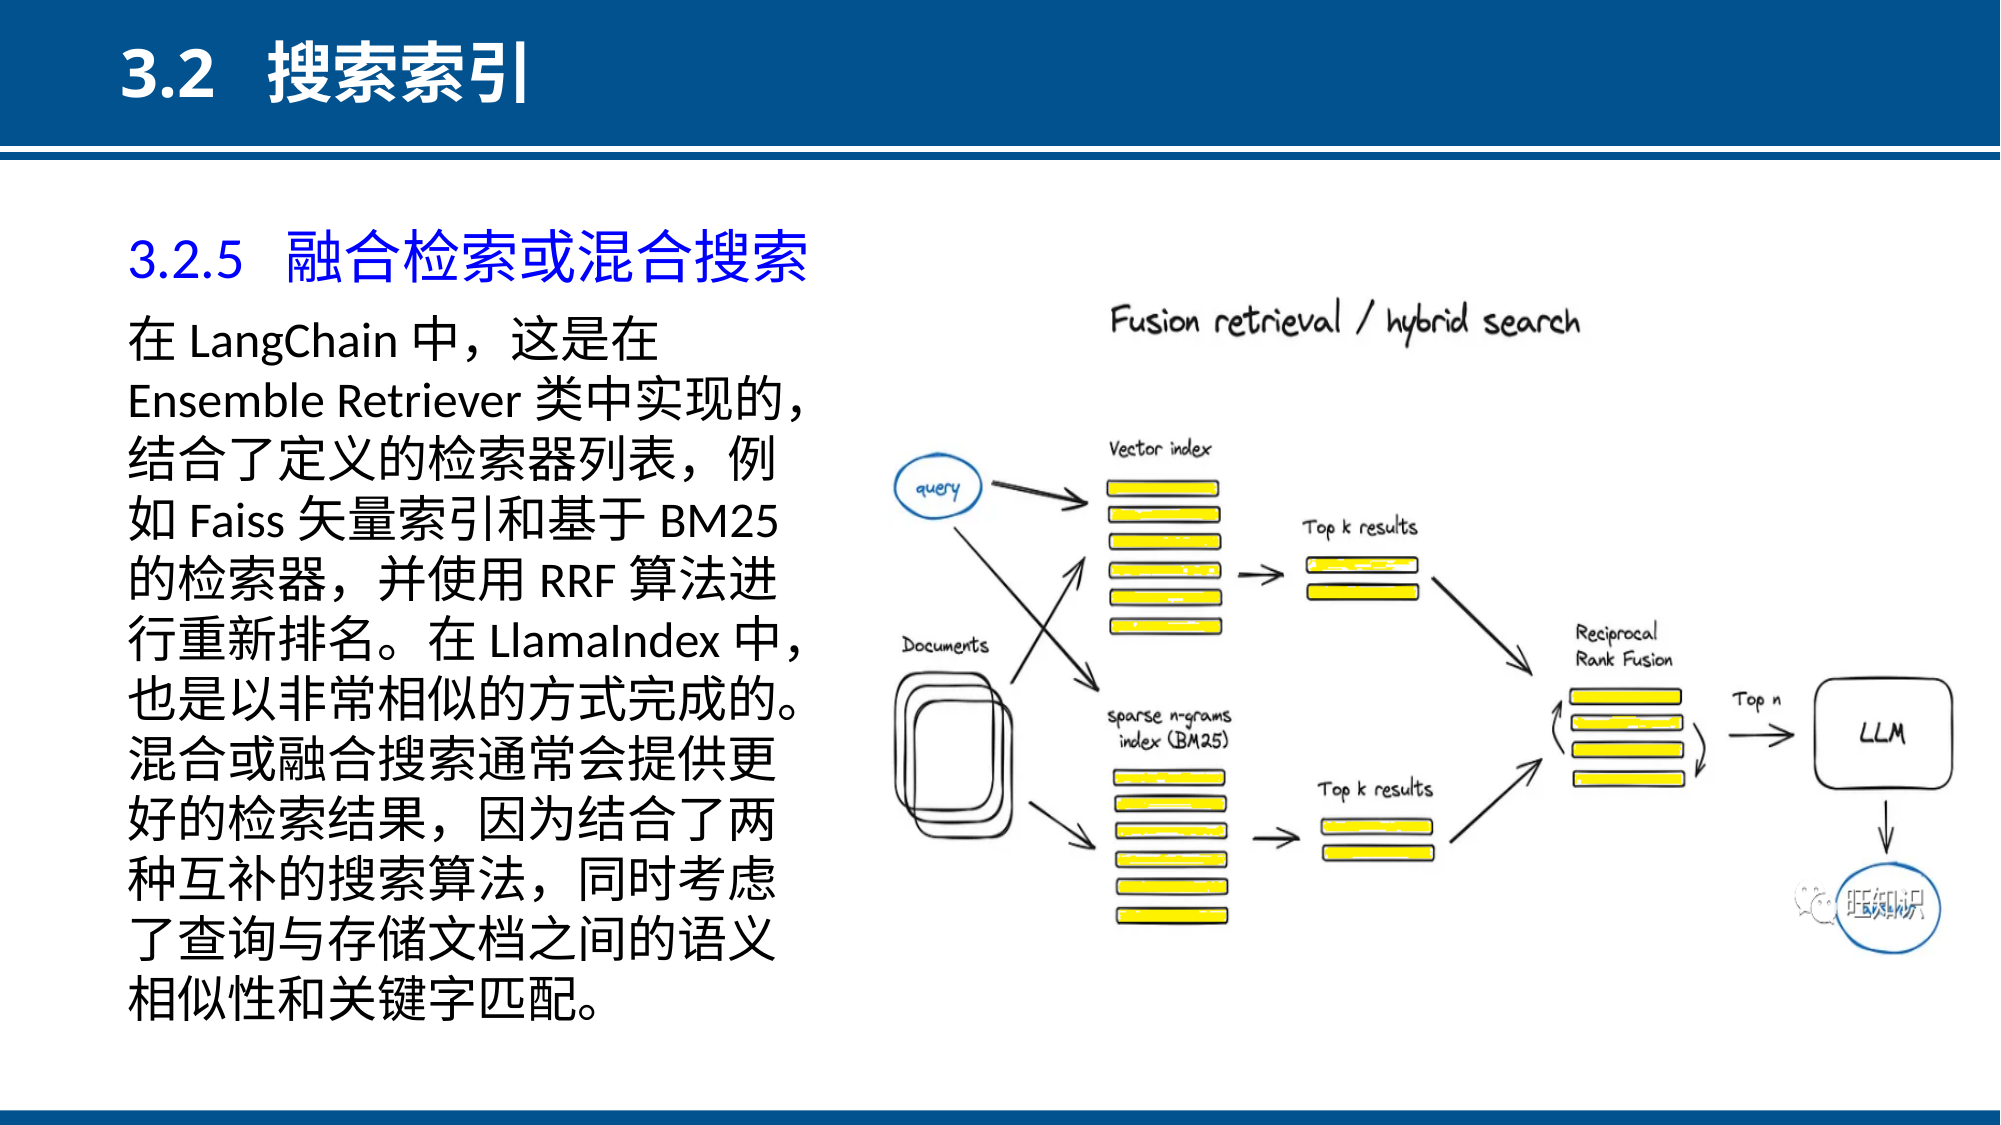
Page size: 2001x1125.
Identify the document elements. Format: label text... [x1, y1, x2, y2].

text_box 3.2.5 融合检索或混合搜索 [112, 212, 848, 298]
picture [887, 287, 1960, 964]
title 3.2 搜索索引 [117, 28, 1988, 138]
text_box [0, 1110, 2000, 1125]
text_box 在LangChain中，这是在Ensemble Retriever类中实现的，结合了定义的检索器列表，例如Faiss矢量索引和基于BM25的检索器，并使用RRF算法进行重新排名。在LlamaIndex中，也是以非常相似的方式完成的。 混合或融合搜索通常会提供更好的检索结果，因为结合了两种互补的搜索算法，同时考虑了查询与存储文档之间的语义相似性和关键字匹配。 [112, 299, 834, 1035]
